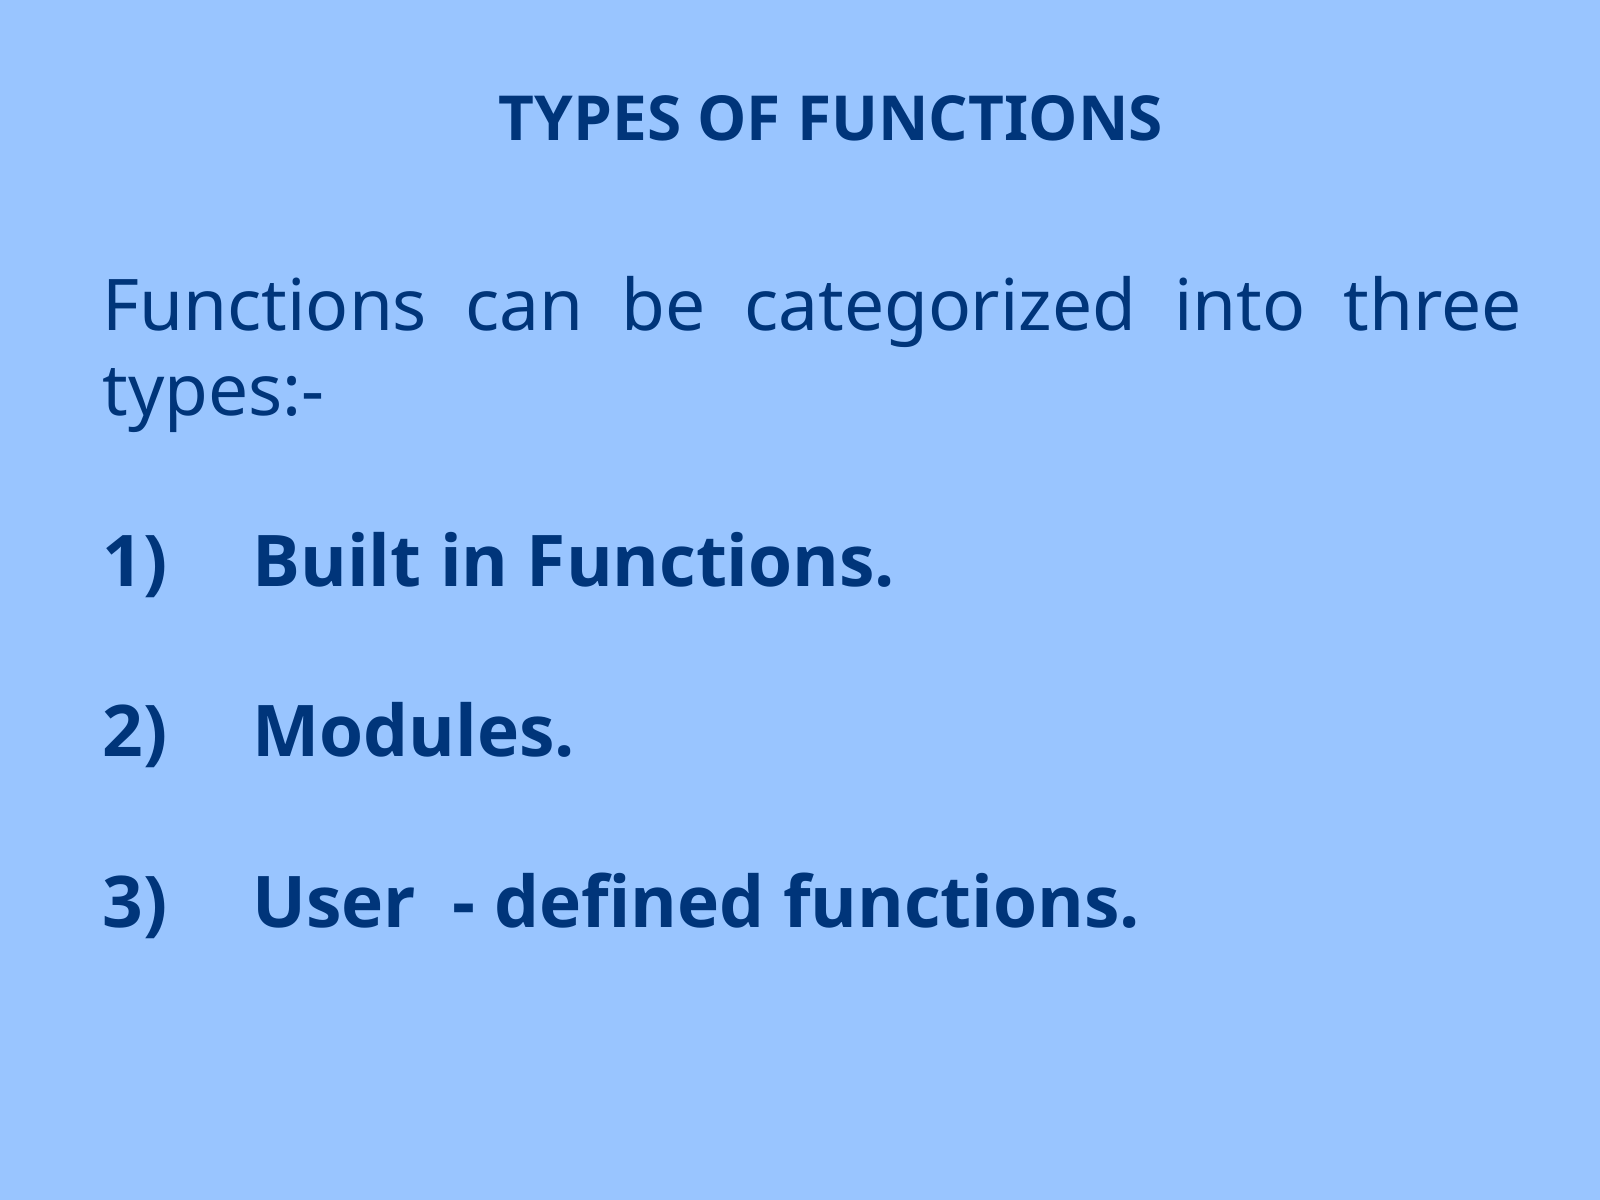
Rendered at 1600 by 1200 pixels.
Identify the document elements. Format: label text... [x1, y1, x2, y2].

text_box Functions can be categorized into three types:- 1) Built in Functions. 2) Modules. 3) User - defined functions. [102, 259, 1523, 1028]
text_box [273, 48, 1389, 189]
